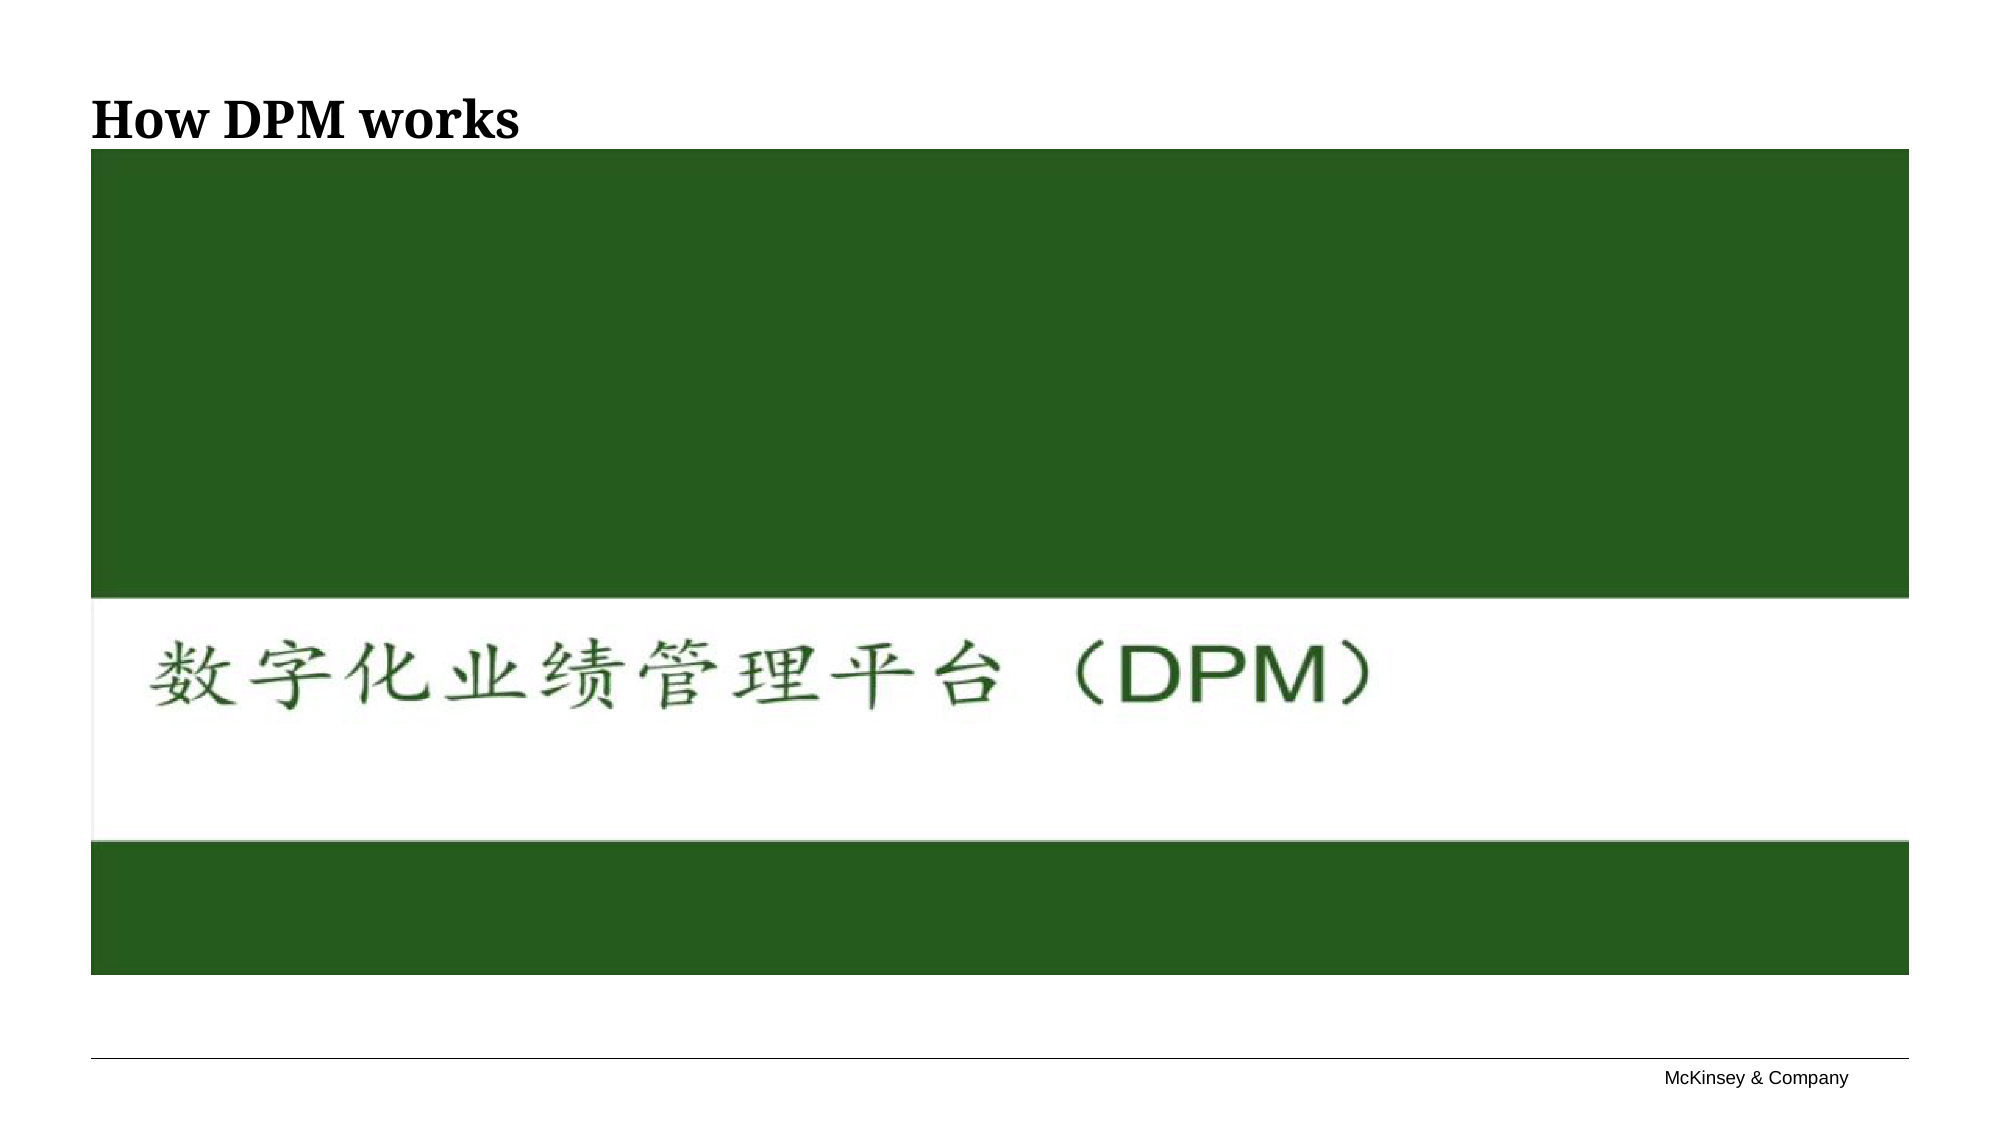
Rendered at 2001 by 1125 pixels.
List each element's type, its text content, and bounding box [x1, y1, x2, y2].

text_box McKinsey & Company [1662, 1065, 1852, 1089]
picture [90, 149, 1910, 976]
title How DPM works [88, 0, 544, 149]
